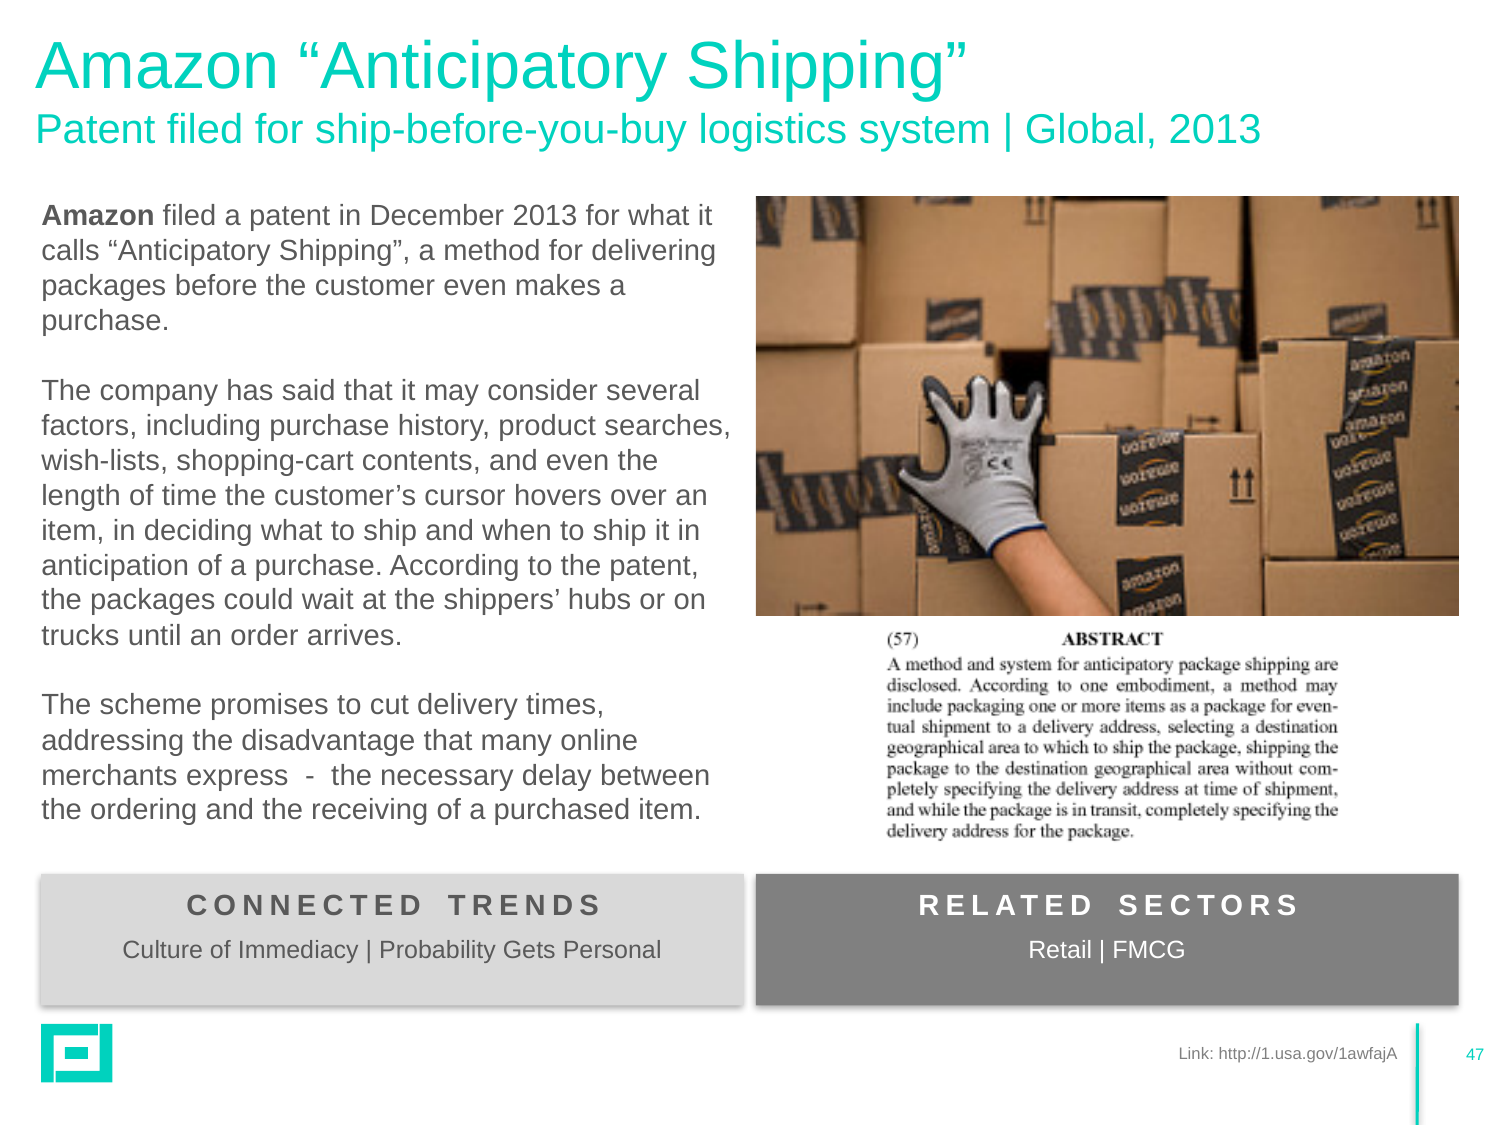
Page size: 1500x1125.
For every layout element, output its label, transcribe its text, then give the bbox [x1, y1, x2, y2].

list Link: http://1.usa.gov/1awfajA [112, 1040, 1414, 1073]
text_box RELATED SECTORS Retail | FMCG [755, 873, 1459, 1006]
list Patent filed for ship-before-you-buy logistics system | Global, 2013 [20, 99, 1459, 161]
list Amazon filed a patent in December 2013 for what it calls “Anticipatory Shipping”, a method for delivering packages before the customer even makes a purchase. The company has said that it may consider several factors, including purchase history, product searches, wish-lists, shopping-cart contents, and even the length of time the customer’s cursor hovers over an item, in deciding what to ship and when to ship it in anticipation of a purchase. According to the patent, the packages could wait at the shippers’ hubs or on trucks until an order arrives. The scheme promises to cut delivery times, addressing the disadvantage that many online merchants express - the necessary delay between the ordering and the receiving of a purchased item. [41, 196, 744, 873]
text_box CONNECTED TRENDS Culture of Immediacy | Probability Gets Personal [40, 873, 745, 1006]
title Amazon “Anticipatory Shipping” [20, 23, 1459, 99]
picture [882, 621, 1371, 853]
picture [755, 196, 1459, 616]
